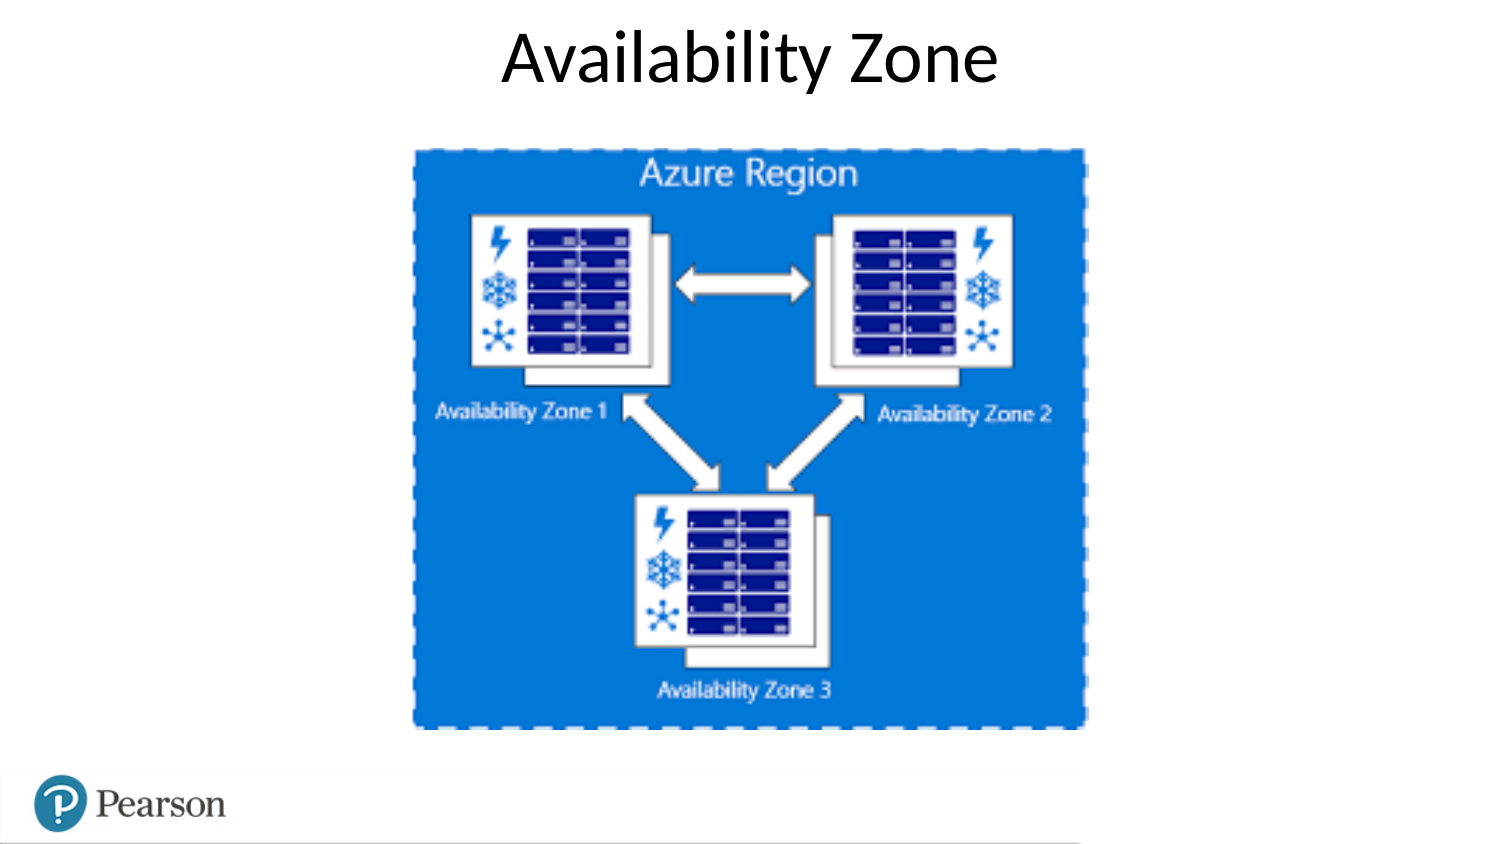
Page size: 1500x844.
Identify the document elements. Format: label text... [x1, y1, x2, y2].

title Availability Zone [132, 0, 1371, 92]
picture [0, 0, 1500, 844]
